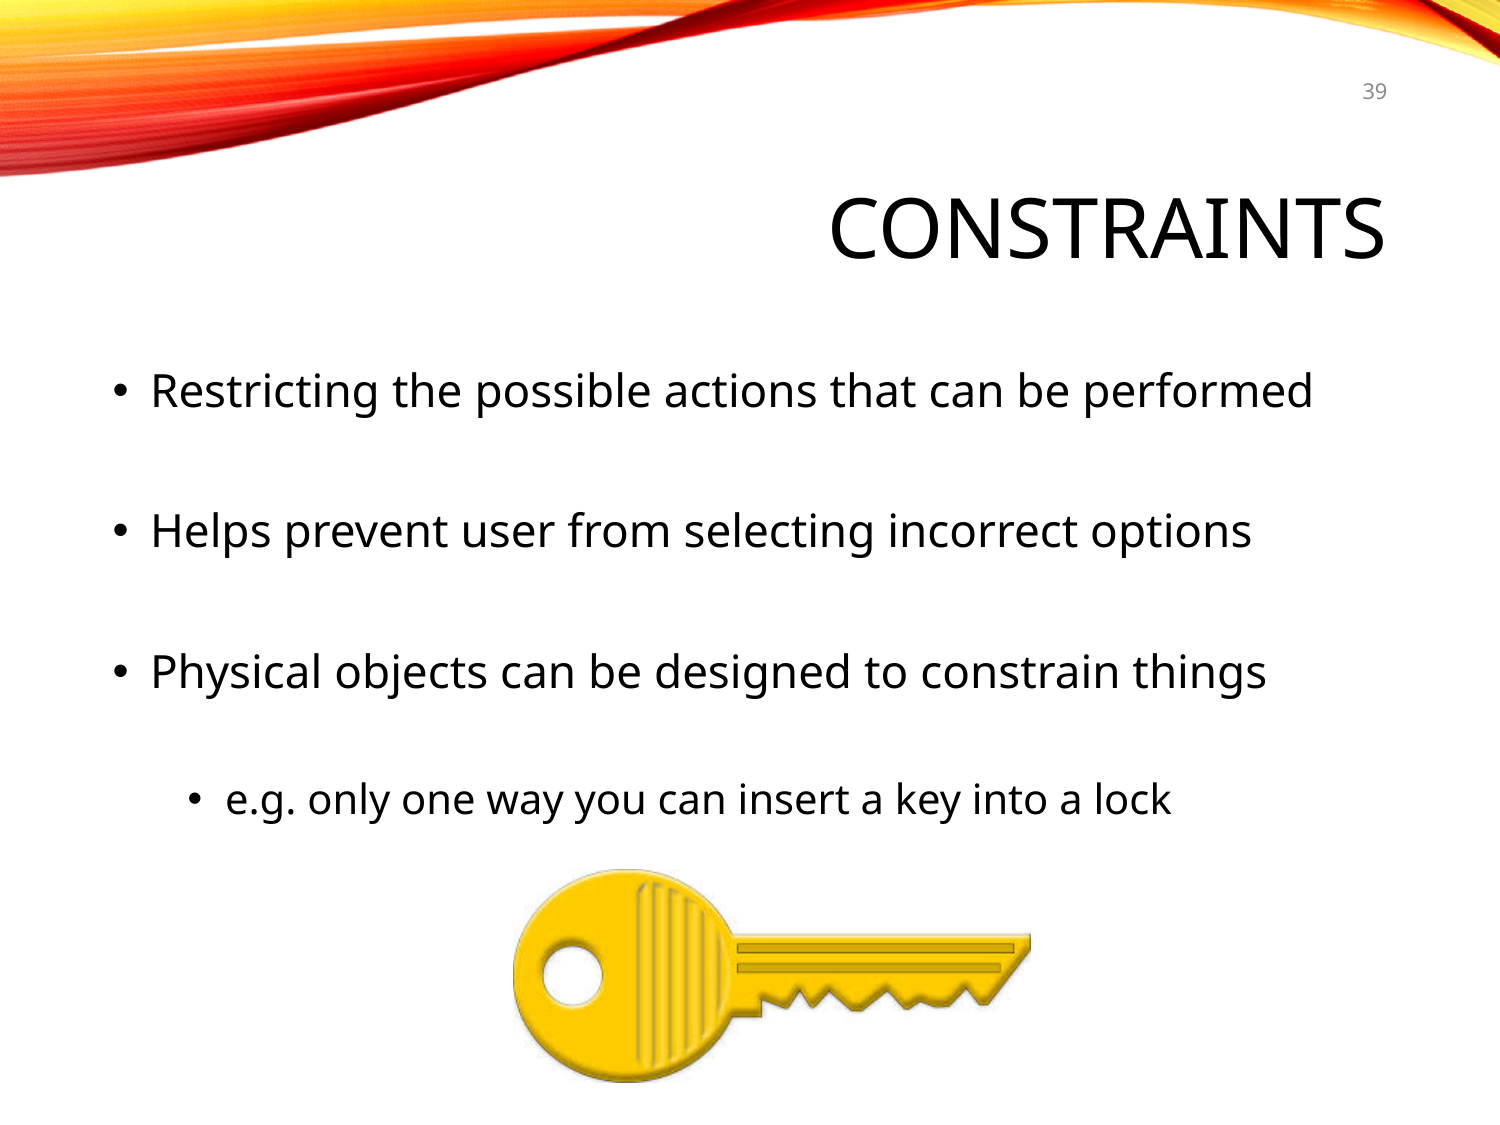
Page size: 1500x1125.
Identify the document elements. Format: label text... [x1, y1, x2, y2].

list Restricting the possible actions that can be performed Helps prevent user from selecting incorrect options Physical objects can be designed to constrain things e.g. only one way you can insert a key into a lock [97, 360, 1403, 1028]
picture [513, 869, 1031, 1084]
slide_number 39 [1078, 62, 1403, 123]
title Constraints [356, 125, 1403, 338]
picture [0, 0, 1500, 178]
